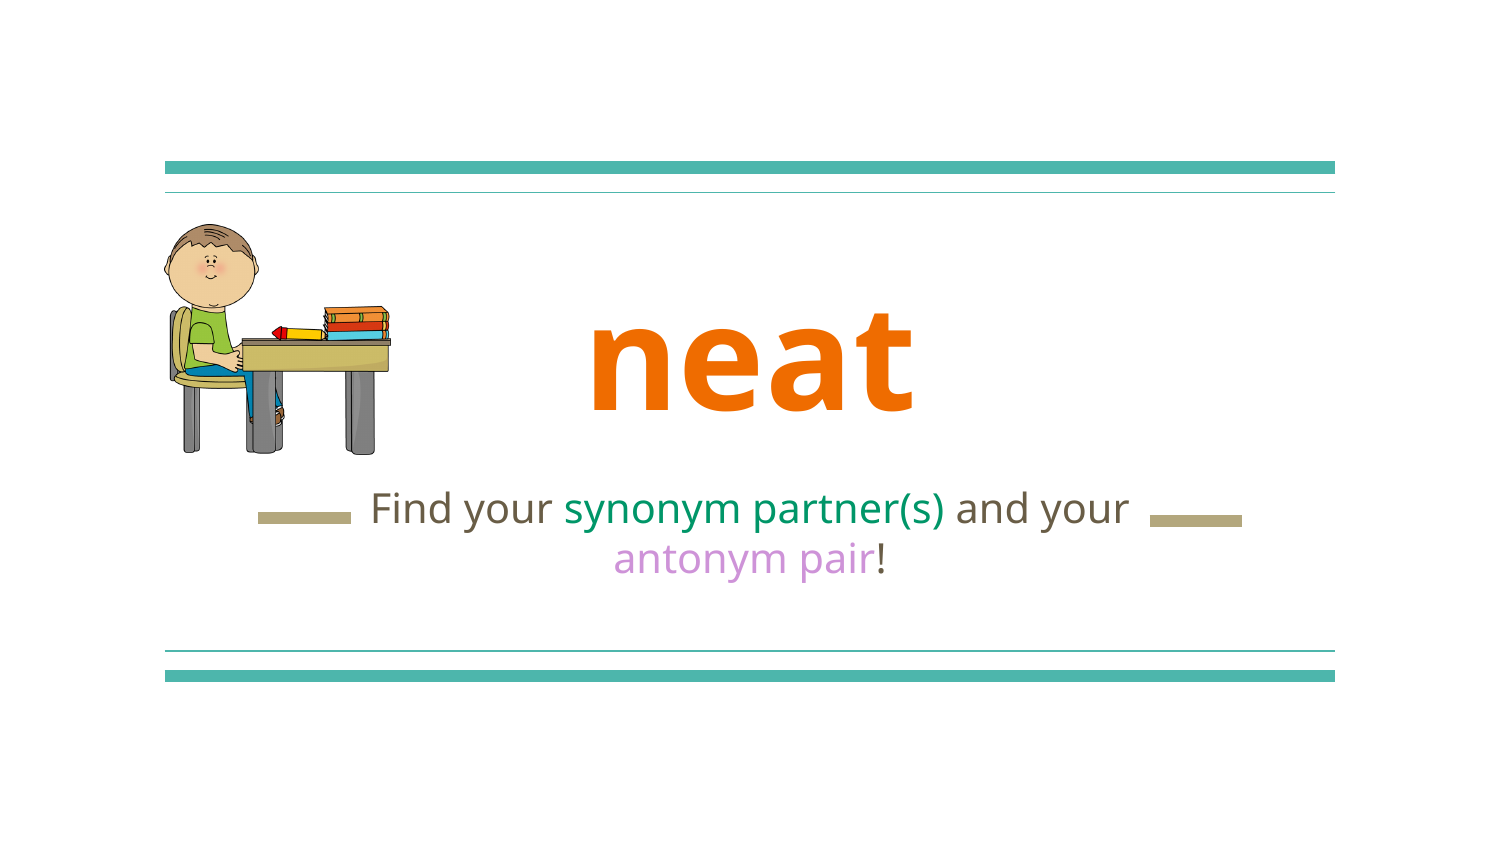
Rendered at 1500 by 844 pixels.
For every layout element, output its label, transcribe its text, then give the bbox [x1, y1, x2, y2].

subtitle Find your synonym partner(s) and your antonym pair! [350, 467, 1150, 598]
title neat [395, 287, 1336, 456]
picture [164, 224, 391, 456]
